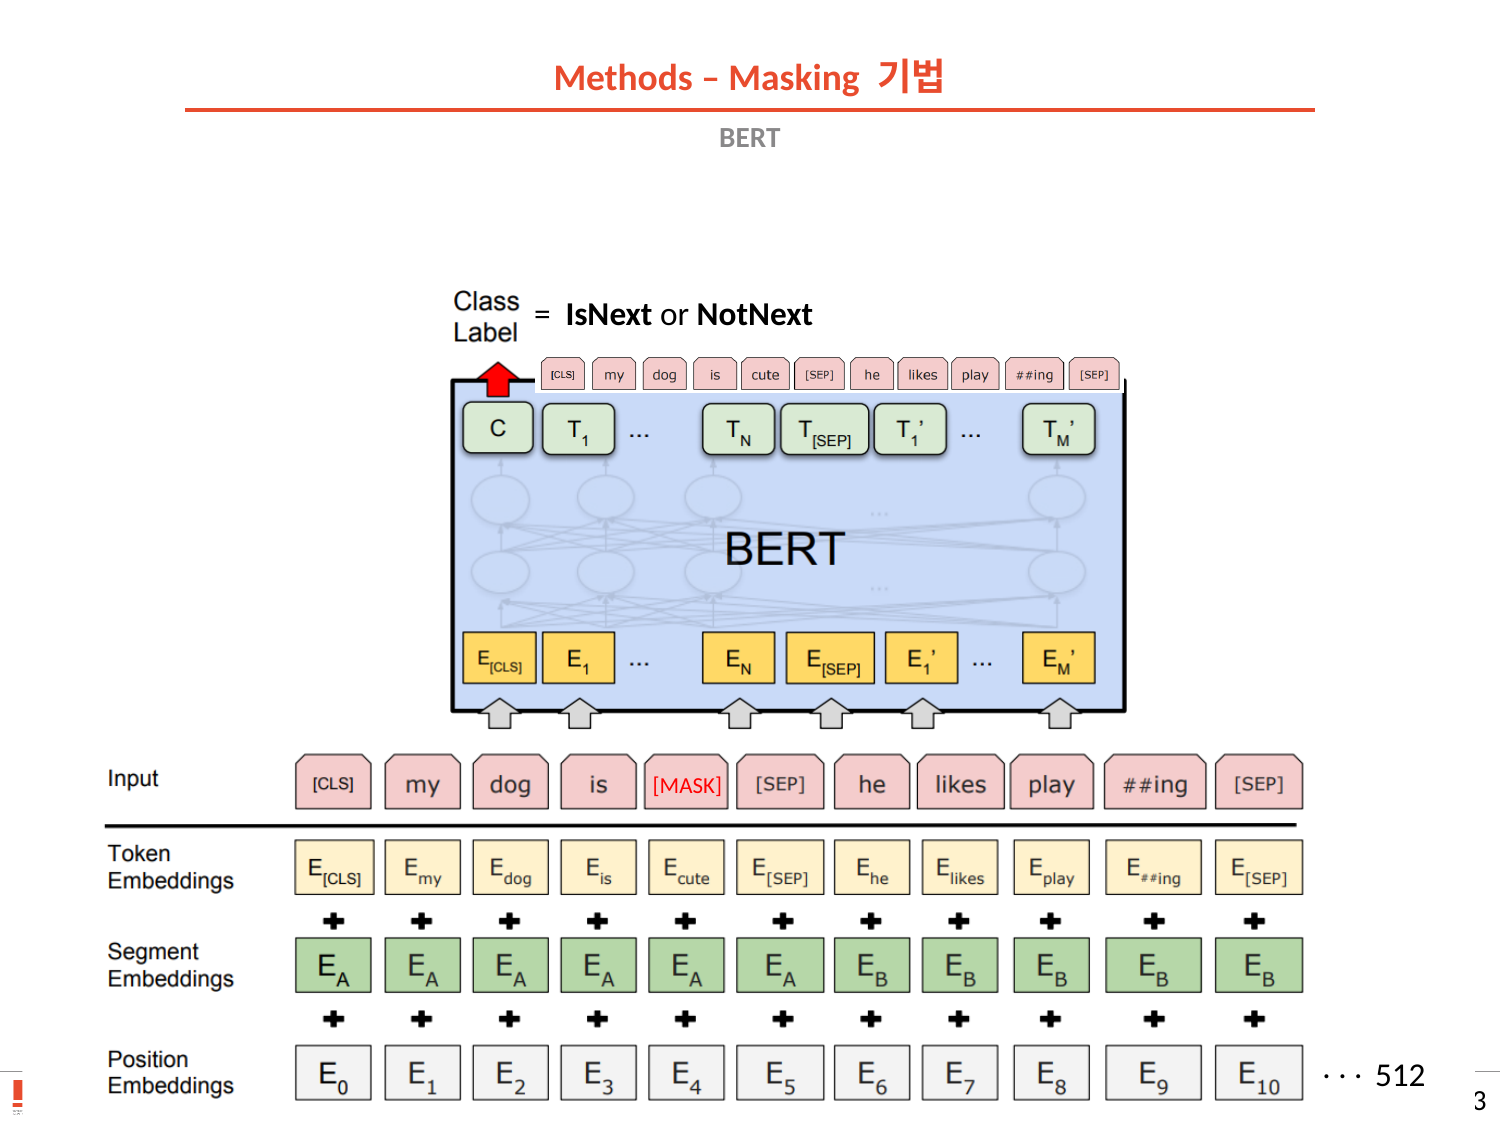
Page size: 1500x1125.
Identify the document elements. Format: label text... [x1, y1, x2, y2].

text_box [94, 749, 1310, 1114]
list Methods – Masking 기법 [379, 50, 1121, 104]
title BERT [465, 114, 1034, 163]
text_box . . . [1310, 1037, 1378, 1093]
picture [0, 1067, 21, 1124]
text_box 512 [1360, 1045, 1441, 1101]
picture [429, 271, 1141, 737]
text_box [21, 817, 1476, 1125]
